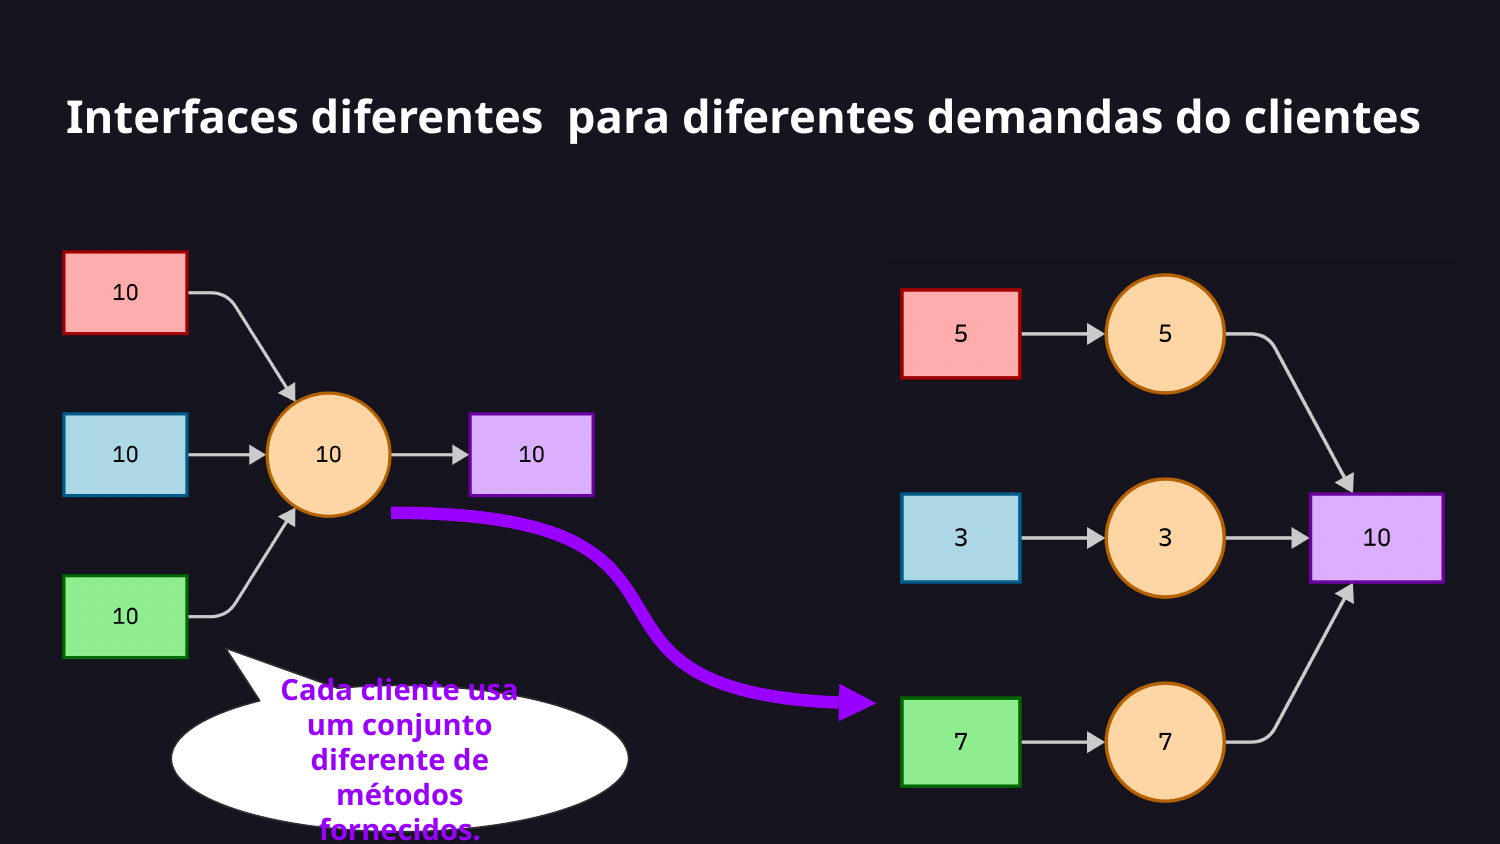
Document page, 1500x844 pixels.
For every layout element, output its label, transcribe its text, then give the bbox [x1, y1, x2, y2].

picture [50, 239, 607, 672]
title Interfaces diferentes para diferentes demandas do clientes [51, 72, 1449, 167]
picture [888, 260, 1458, 816]
text_box Cada cliente usa um conjunto diferente de métodos fornecidos. [171, 679, 533, 832]
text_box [538, 365, 730, 844]
